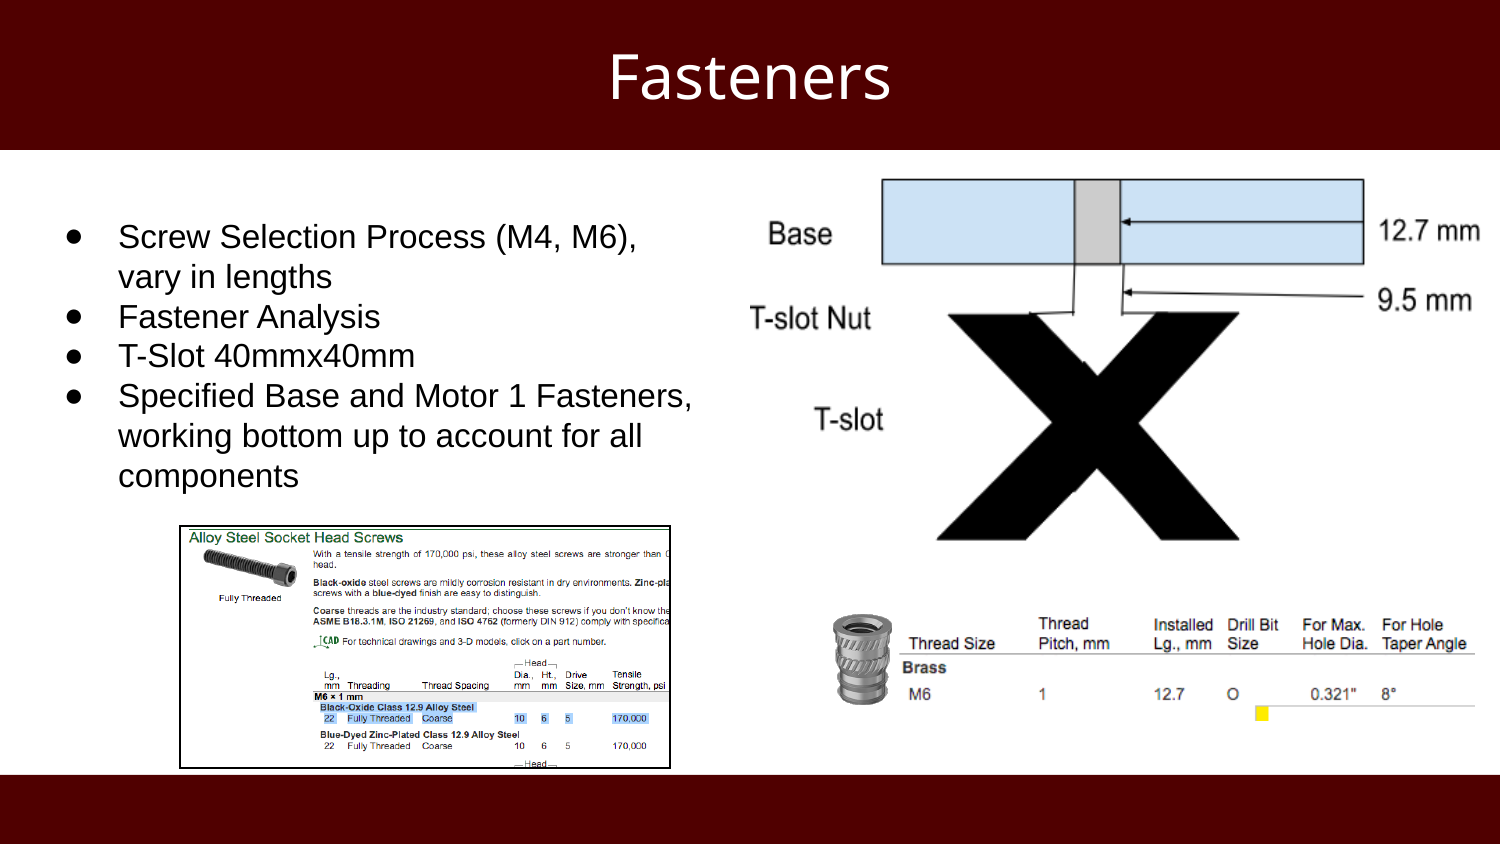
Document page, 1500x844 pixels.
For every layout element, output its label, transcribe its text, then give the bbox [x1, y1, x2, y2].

picture [832, 598, 1476, 721]
title Fasteners [0, 0, 1500, 150]
picture [749, 159, 1500, 545]
text_box Screw Selection Process (M4, M6), vary in lengths Fastener Analysis T-Slot 40mmx40mm Specified Base and Motor 1 Fasteners, working bottom up to account for all components [28, 159, 720, 498]
title [0, 774, 1500, 844]
picture [180, 526, 670, 767]
